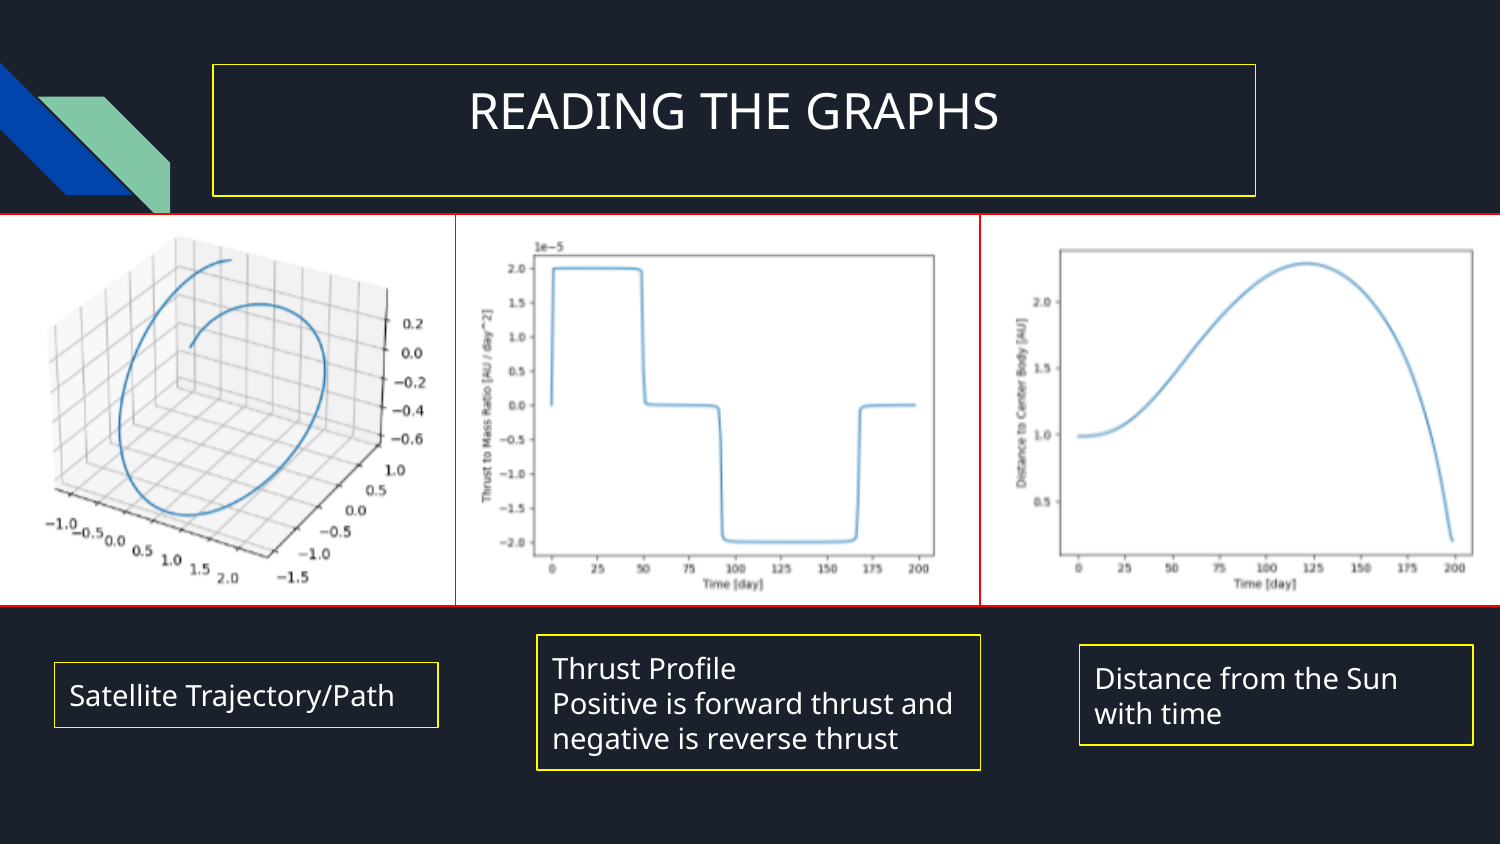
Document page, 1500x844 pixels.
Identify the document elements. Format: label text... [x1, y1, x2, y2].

text_box Distance from the Sun with time [1079, 645, 1474, 745]
text_box Satellite Trajectory/Path [54, 662, 439, 728]
picture [0, 214, 1500, 606]
title READING THE GRAPHS [212, 64, 1256, 197]
text_box Thrust Profile Positive is forward thrust and negative is reverse thrust [537, 635, 981, 770]
